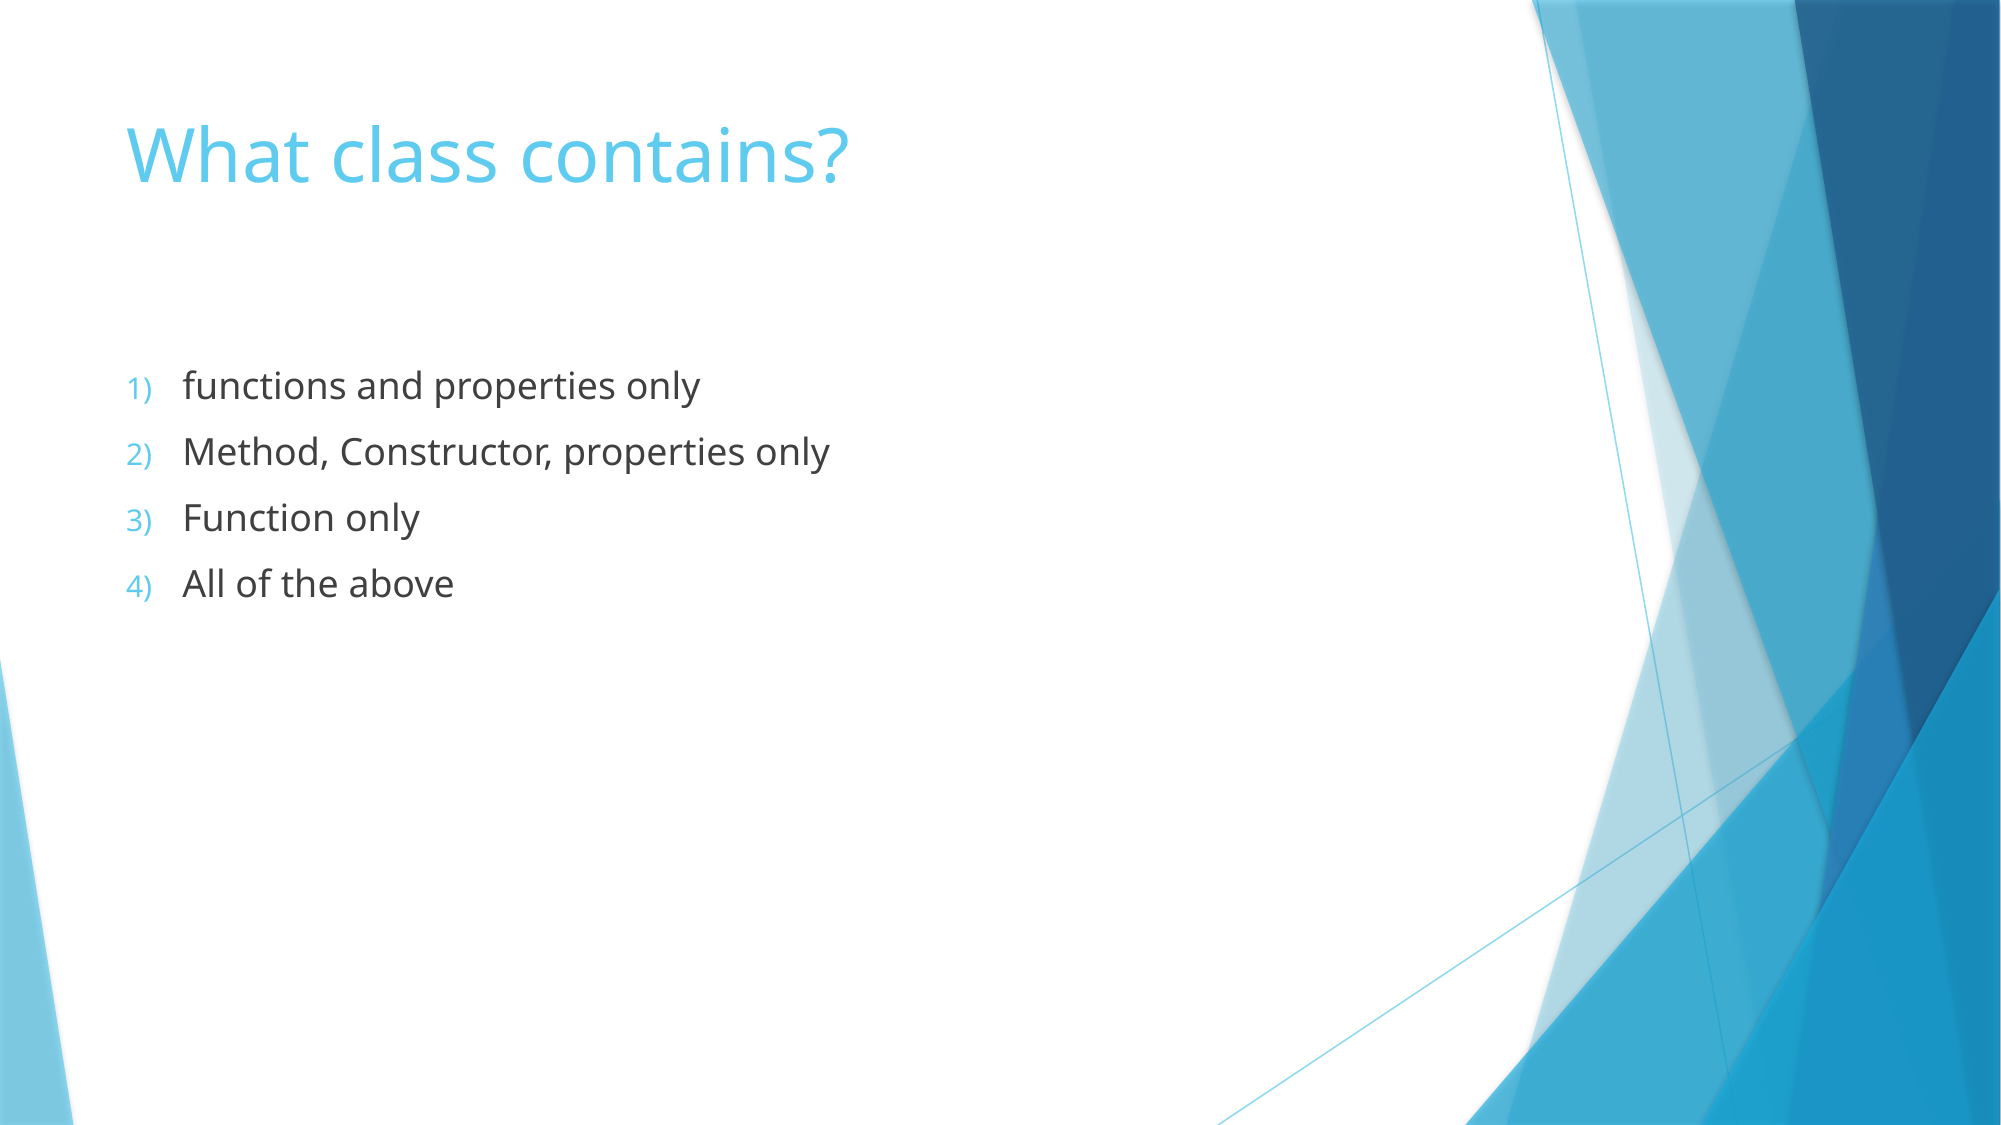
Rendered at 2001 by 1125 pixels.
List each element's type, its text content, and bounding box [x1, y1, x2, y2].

list functions and properties only Method, Constructor, properties only Function only All of the above [111, 354, 1522, 992]
title What class contains? [111, 99, 1522, 317]
